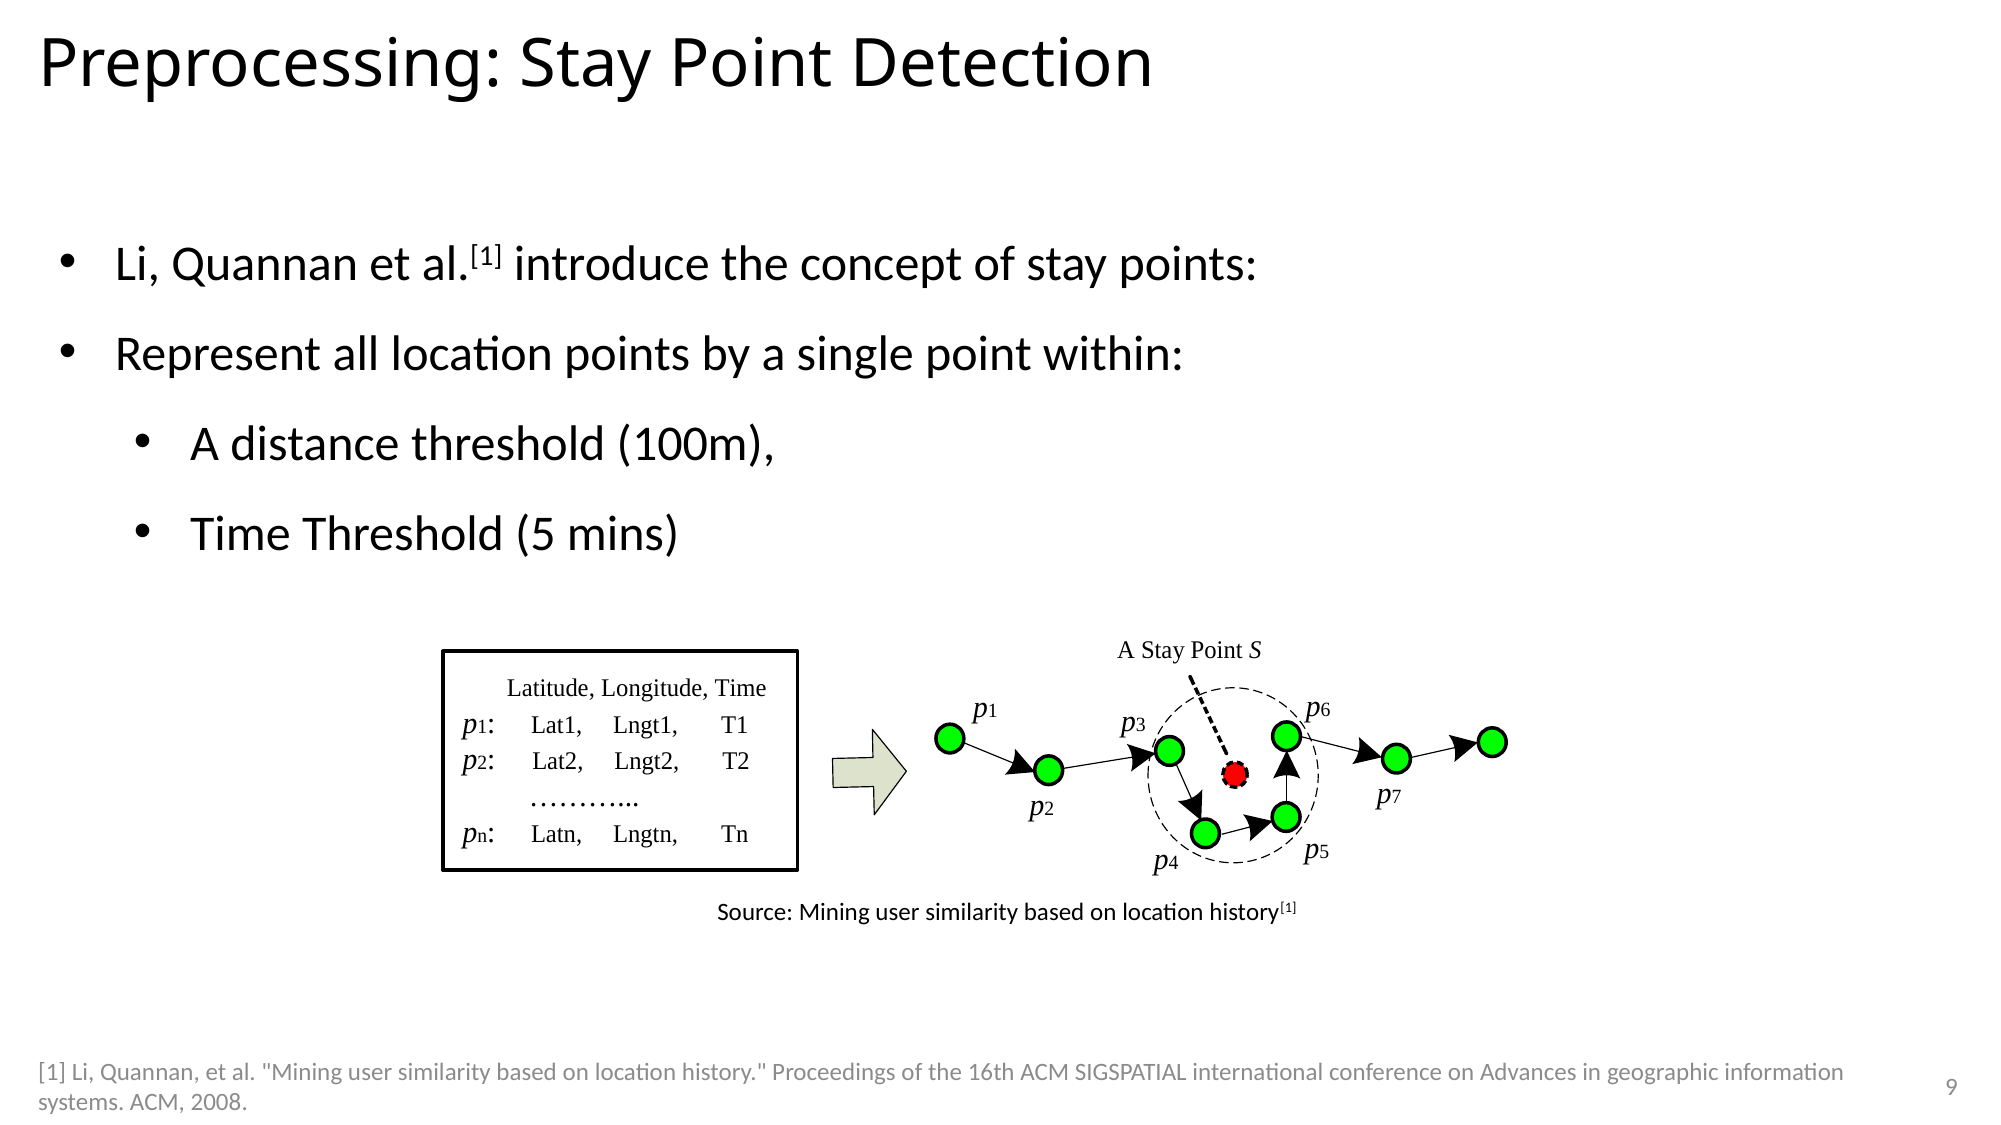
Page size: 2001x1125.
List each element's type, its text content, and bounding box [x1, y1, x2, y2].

title Preprocessing: Stay Point Detection [23, 20, 1974, 109]
text_box Li, Quannan et al.[1] introduce the concept of stay points: Represent all location points by a single point within: A distance threshold (100m), Time Threshold (5 mins) [44, 193, 1902, 568]
footer [1] Li, Quannan, et al. "Mining user similarity based on location history." Proceedings of the 16th ACM SIGSPATIAL international conference on Advances in geographic information systems. ACM, 2008. [23, 1055, 1901, 1116]
slide_number 9 [1901, 1055, 1973, 1116]
text_box Source: Mining user similarity based on location history[1] [530, 885, 1491, 934]
picture [435, 626, 1514, 885]
